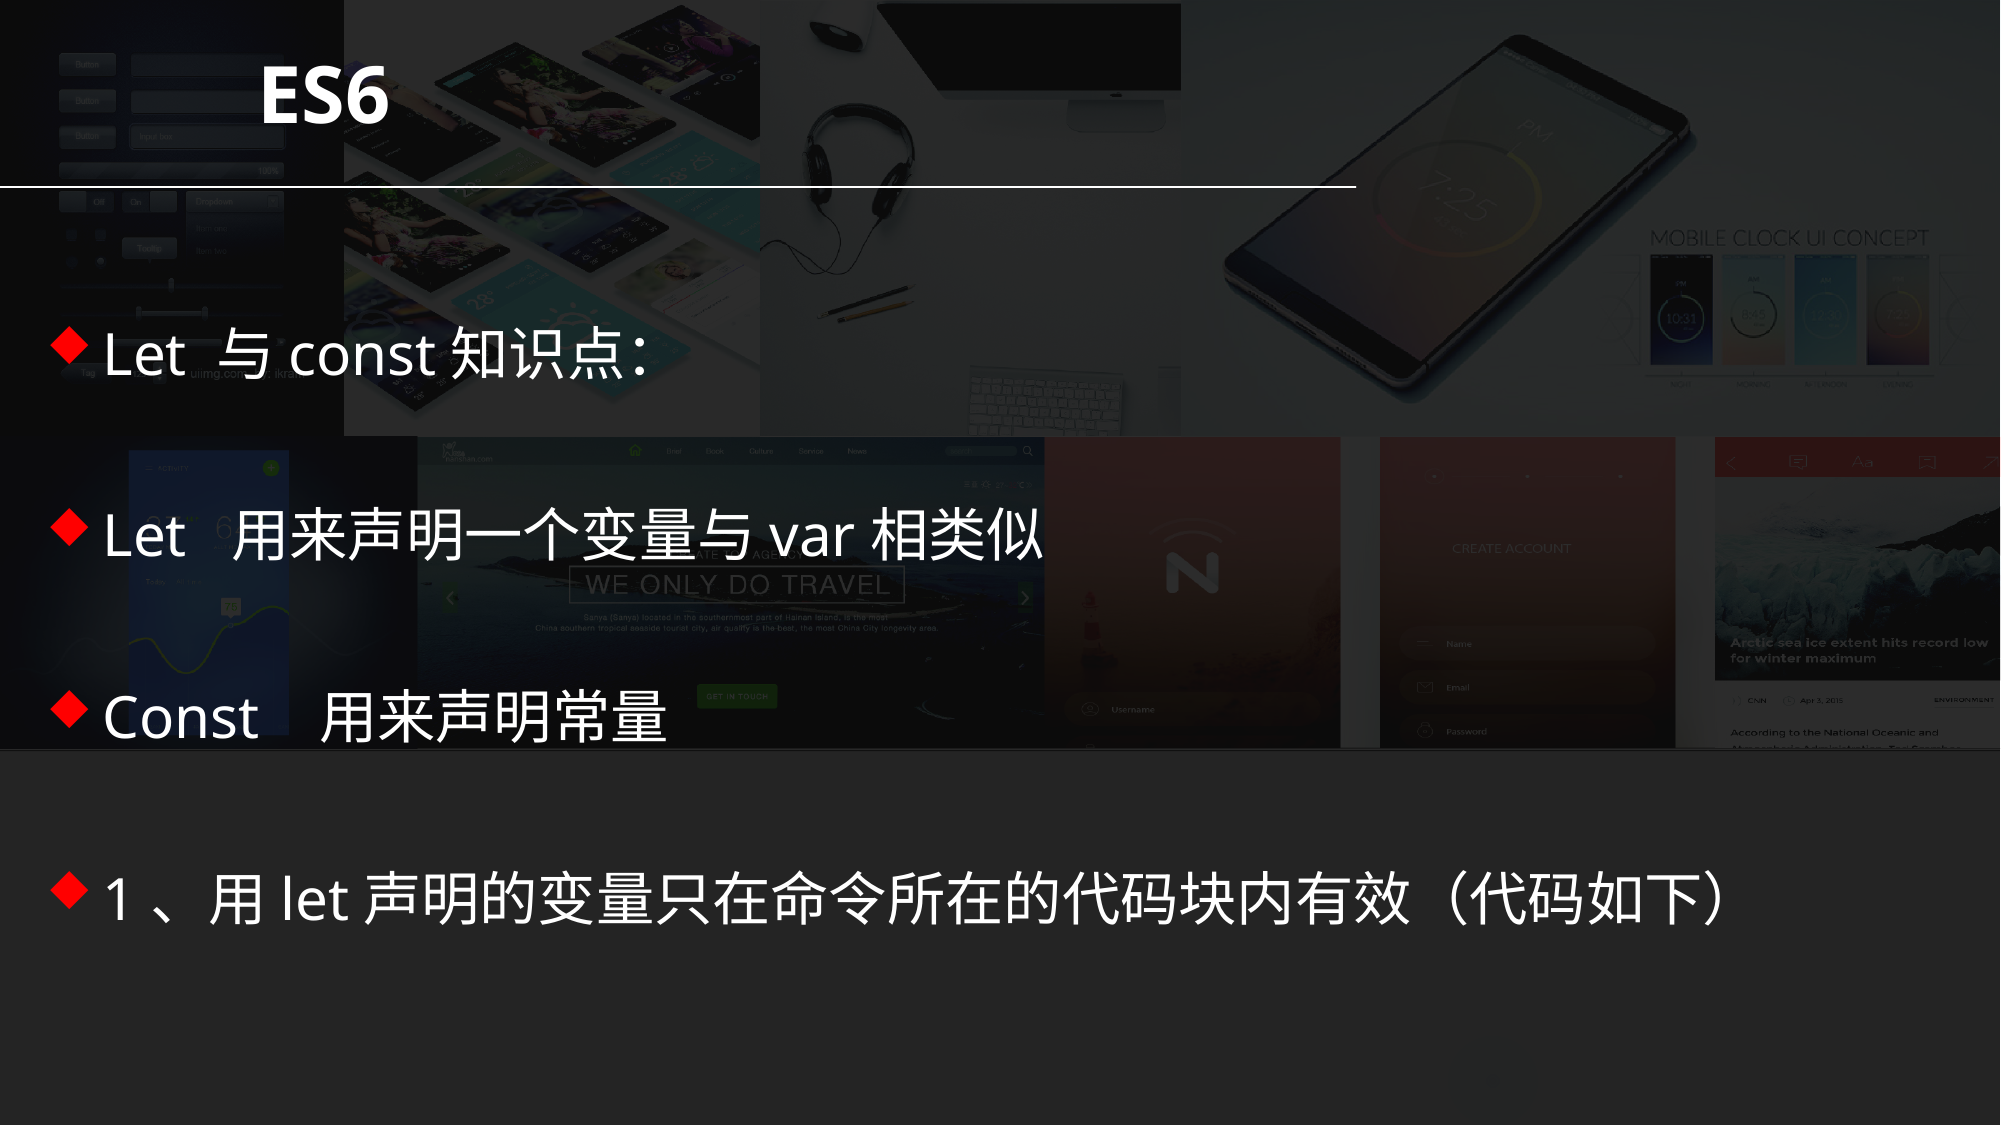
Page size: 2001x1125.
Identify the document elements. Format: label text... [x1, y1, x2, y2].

list ES6 [242, 36, 1350, 187]
list Let 与const知识点： Let 用来声明一个变量与var相类似 Const 用来声明常量 1、用let声明的变量只在命令所在的代码块内有效（代码如下） [31, 243, 1981, 1059]
